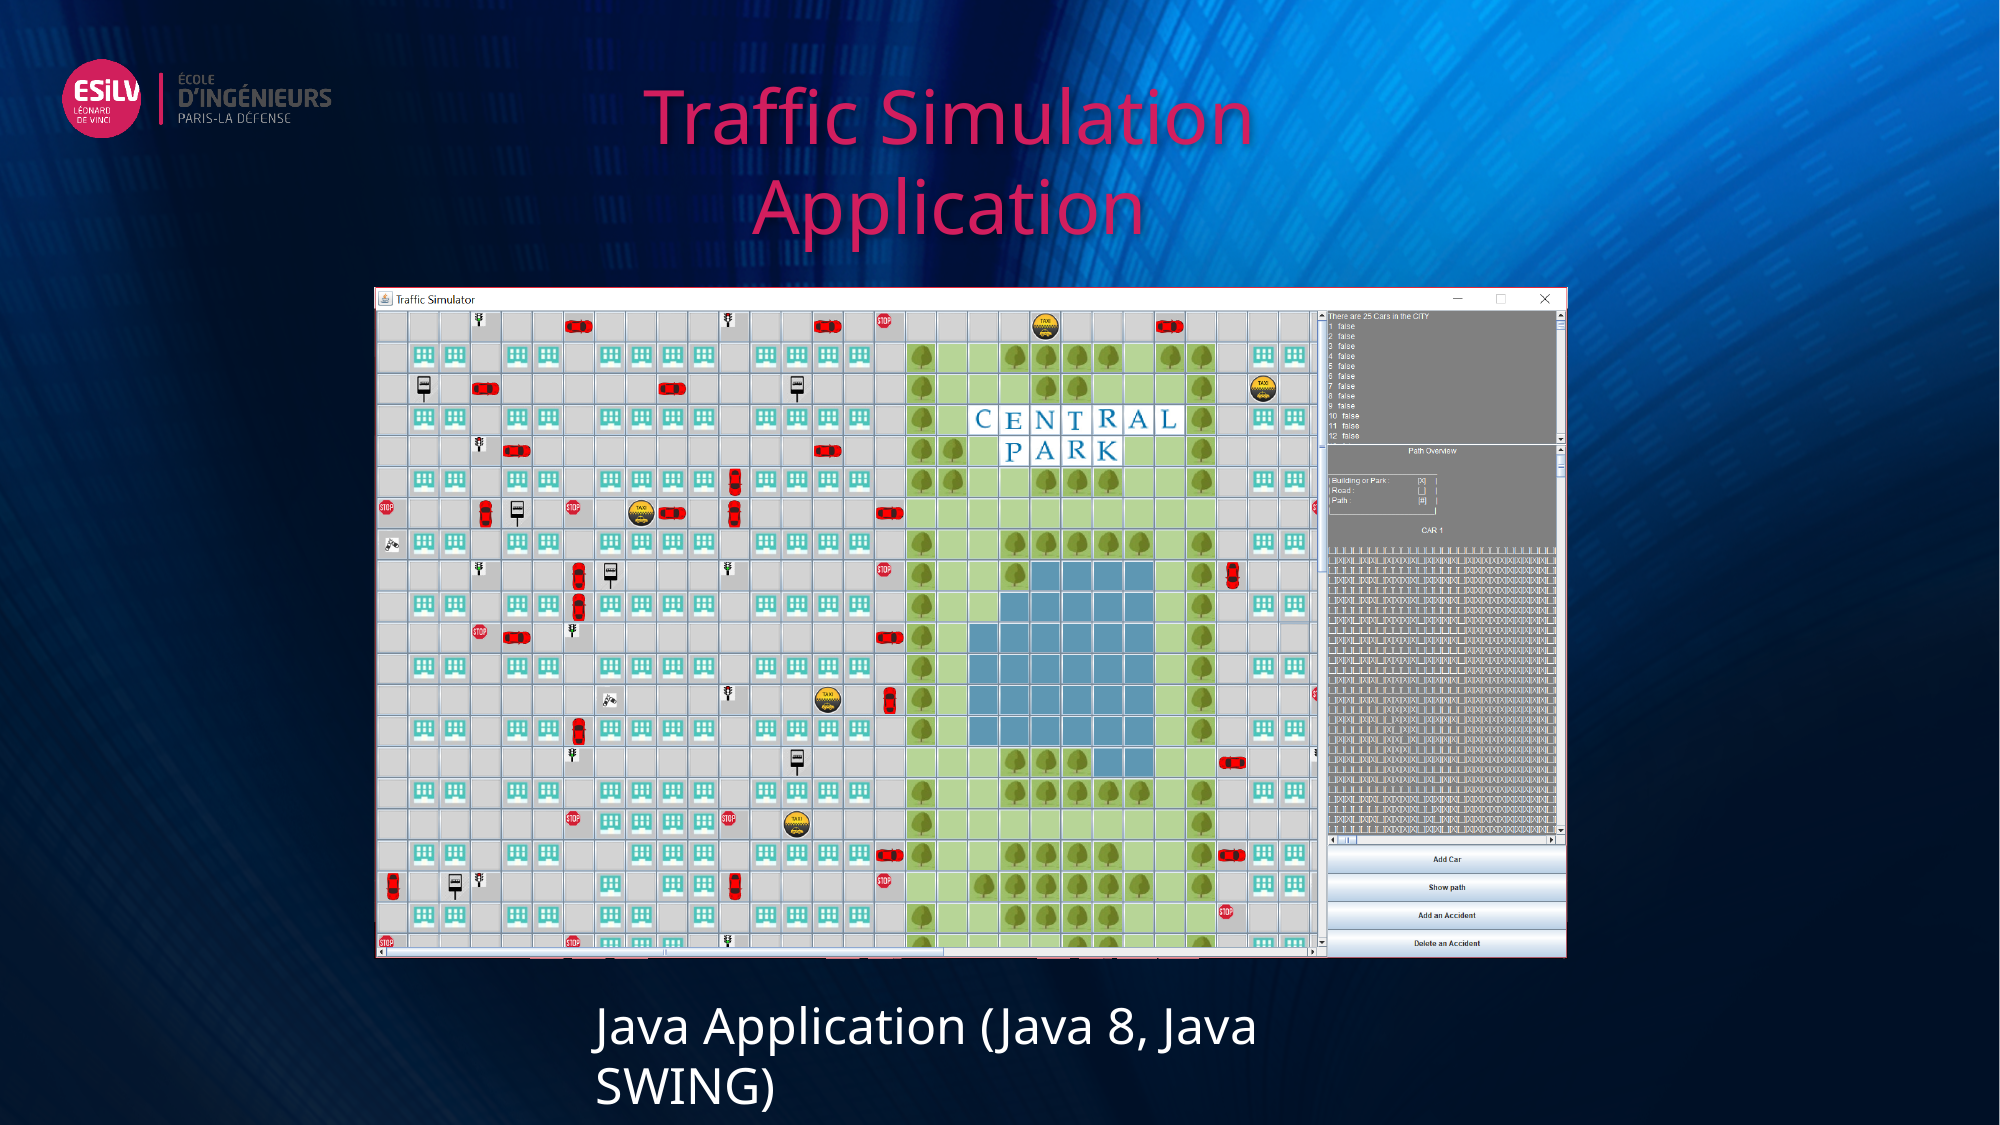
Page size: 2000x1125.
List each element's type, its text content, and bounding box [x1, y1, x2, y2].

text_box Java Application (Java 8, Java SWING) [580, 986, 1419, 1122]
text_box Traffic Simulation Application [499, 62, 1400, 258]
picture [0, 0, 2000, 1125]
